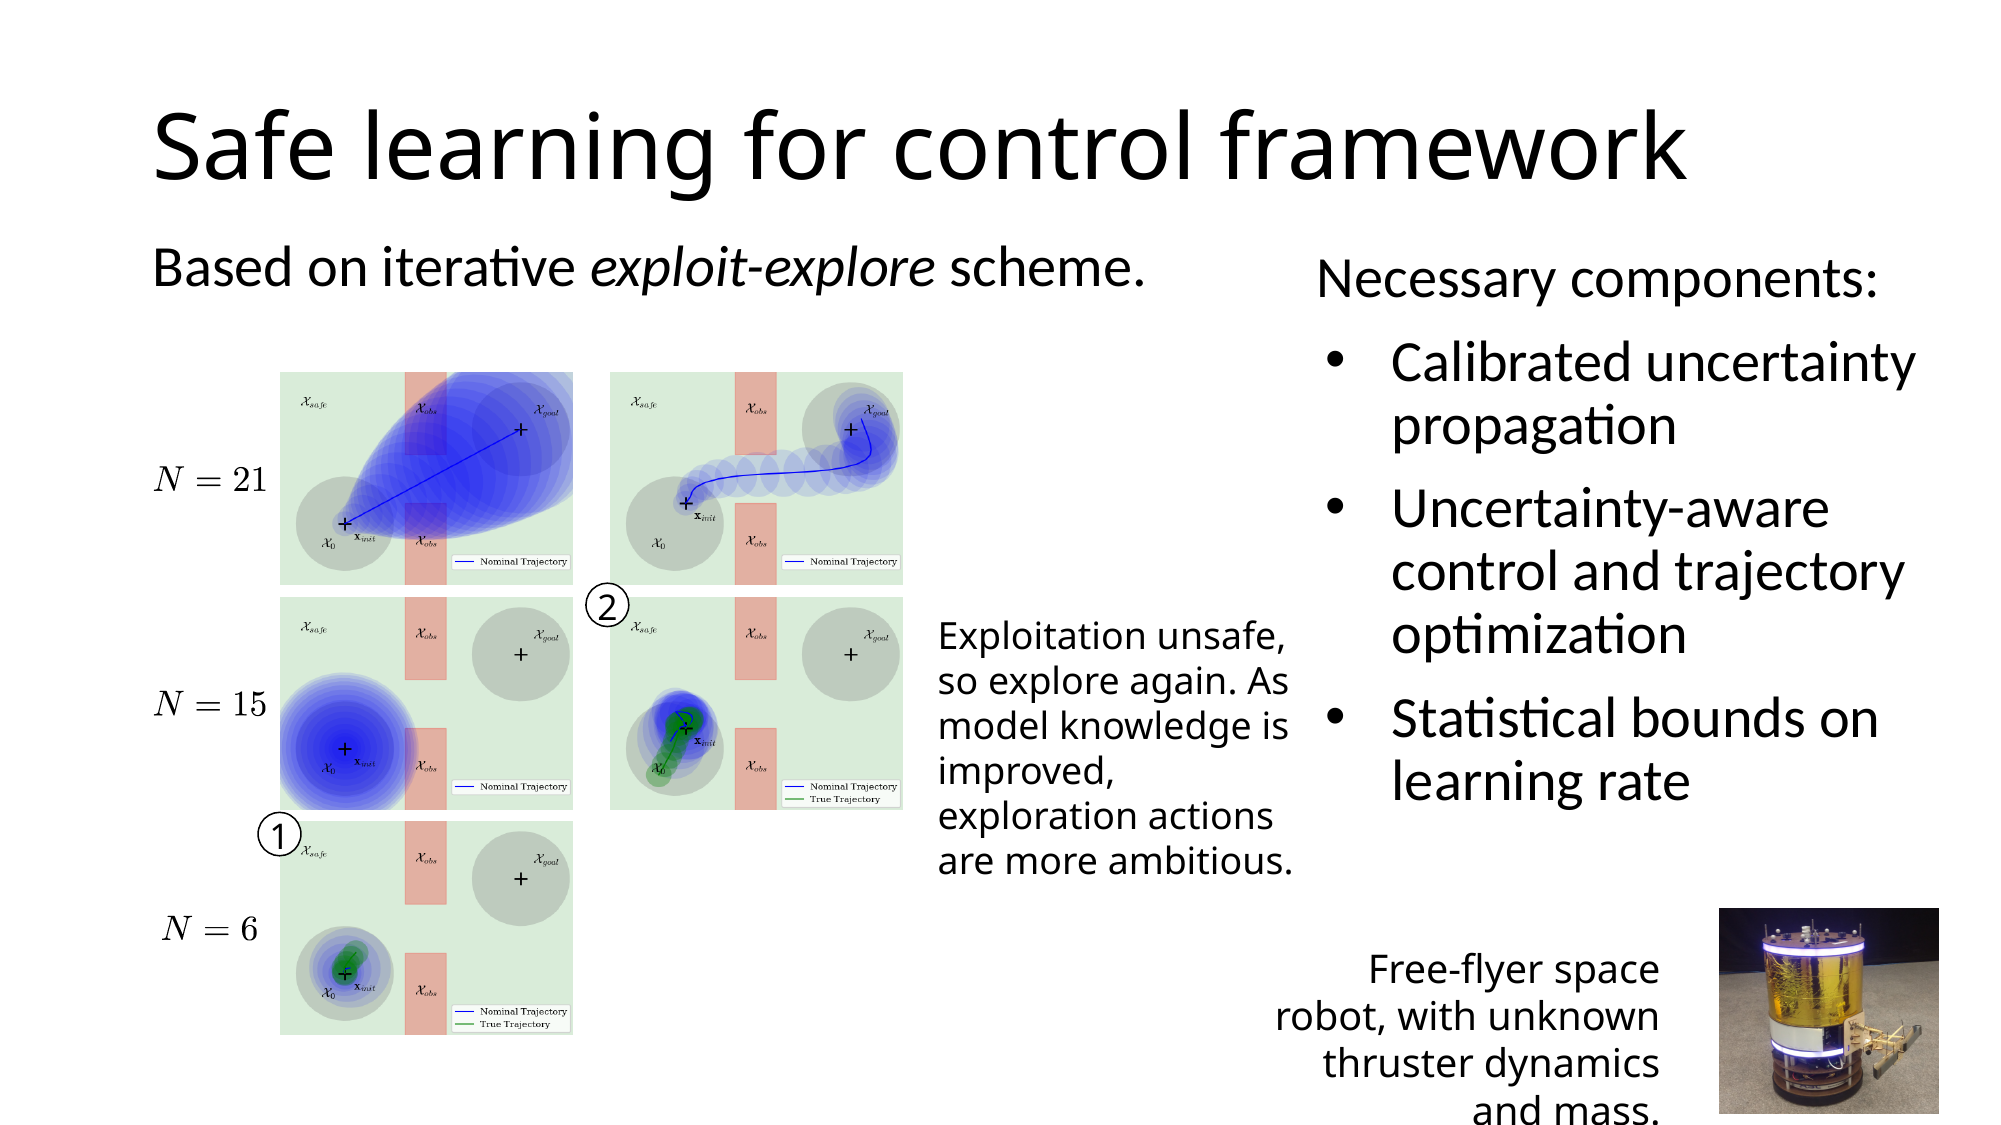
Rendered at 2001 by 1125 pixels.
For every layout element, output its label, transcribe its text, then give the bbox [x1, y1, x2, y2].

picture [280, 821, 573, 1035]
picture [153, 690, 266, 717]
text_box Exploitation unsafe, so explore again. As model knowledge is improved, exploration actions are more ambitious. [922, 597, 1334, 810]
list Based on iterative exploit-explore scheme. [137, 229, 1863, 346]
list Necessary components: Calibrated uncertainty propagation Uncertainty-aware control and trajectory optimization Statistical bounds on learning rate [1301, 239, 1955, 1031]
picture [610, 597, 903, 810]
title Safe learning for control framework [137, 59, 1863, 229]
text_box Free-flyer space robot, with unknown thruster dynamics and mass. [1232, 923, 1681, 1036]
picture [162, 915, 257, 941]
text_box 1 [244, 800, 315, 871]
picture [1719, 908, 1939, 1114]
picture [153, 466, 266, 491]
text_box 2 [572, 570, 643, 642]
picture [610, 372, 903, 585]
picture [280, 597, 573, 810]
picture [280, 372, 573, 585]
